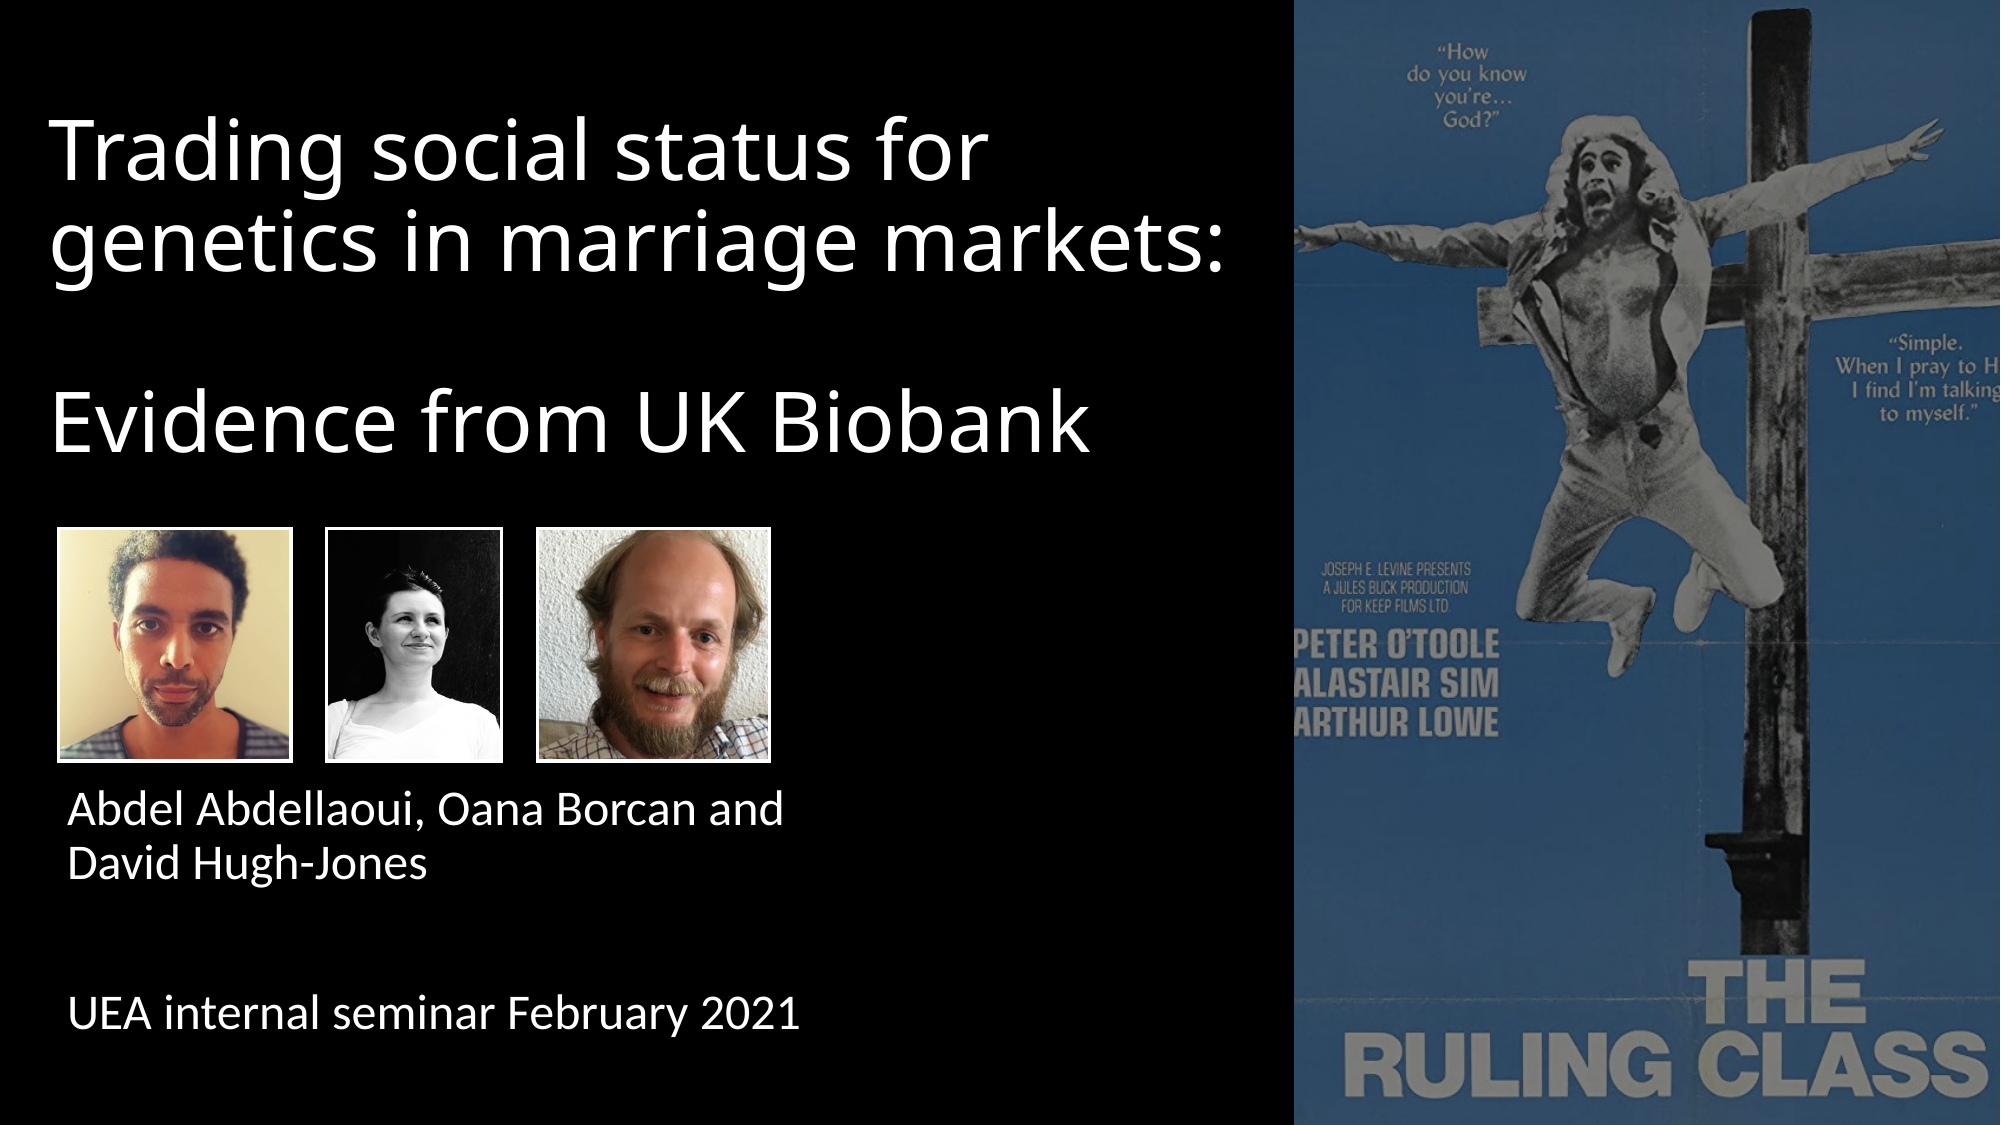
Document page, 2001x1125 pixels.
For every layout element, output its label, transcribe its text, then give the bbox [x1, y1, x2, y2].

title Trading social status for genetics in marriage markets: Evidence from UK Biobank [33, 99, 1257, 479]
picture [59, 529, 290, 760]
picture [538, 529, 769, 760]
picture [1294, 0, 2000, 1125]
subtitle Abdel Abdellaoui, Oana Borcan and David Hugh-Jones UEA internal seminar February 2021 [52, 774, 903, 1101]
picture [327, 529, 501, 760]
